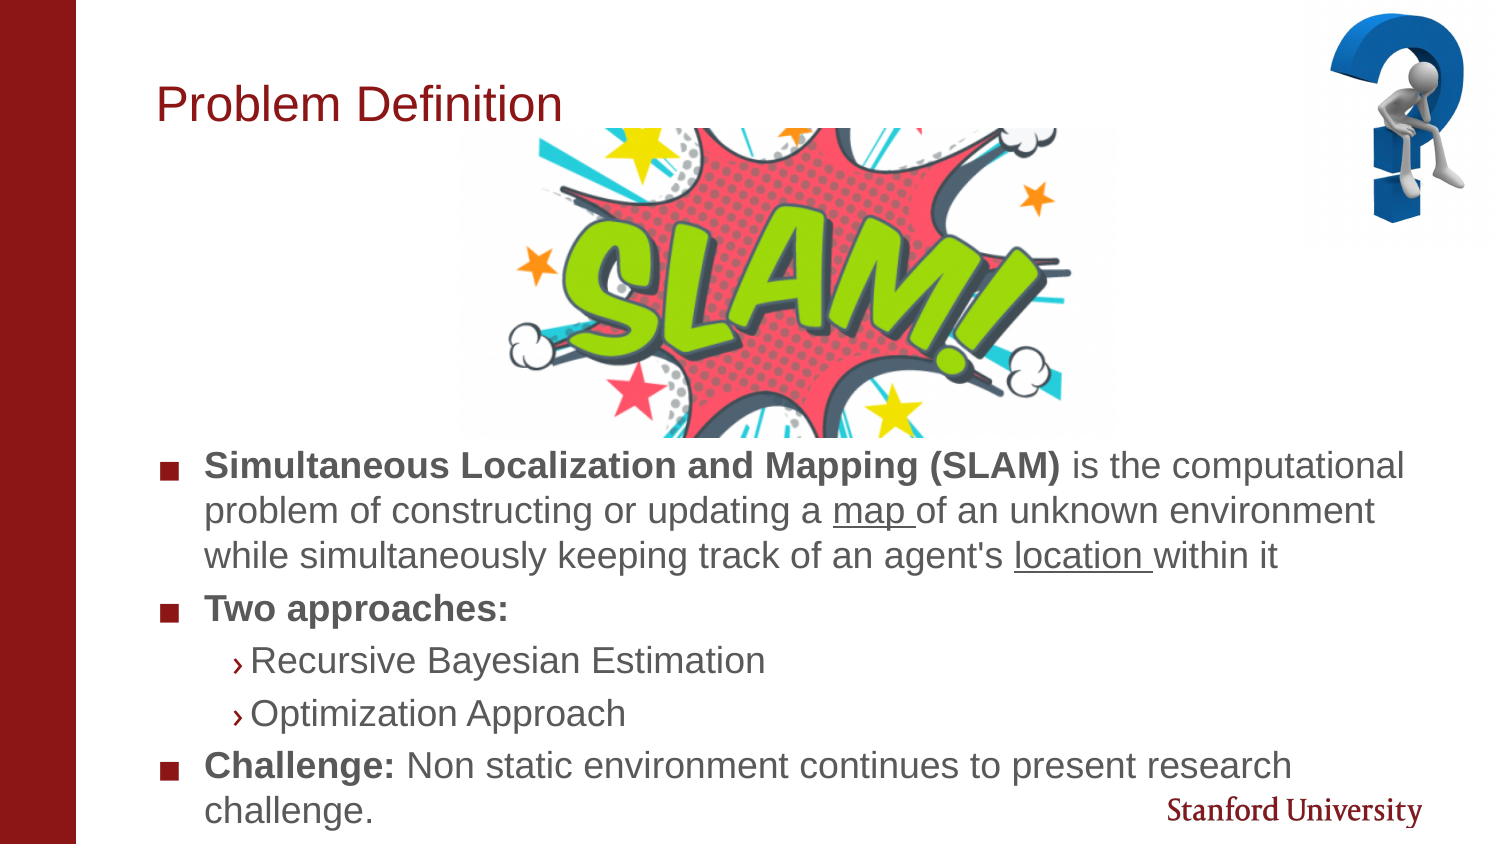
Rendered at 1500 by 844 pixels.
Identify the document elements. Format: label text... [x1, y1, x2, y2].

list Simultaneous Localization and Mapping (SLAM) is the computational problem of constructing or updating a map of an unknown environment while simultaneously keeping track of an agent's location within it Two approaches: Recursive Bayesian Estimation Optimization Approach Challenge: Non static environment continues to present research challenge. [156, 148, 1421, 809]
picture [459, 128, 1117, 438]
title Problem Definition [155, 58, 1295, 140]
picture [1300, 0, 1500, 249]
picture [1168, 796, 1422, 828]
